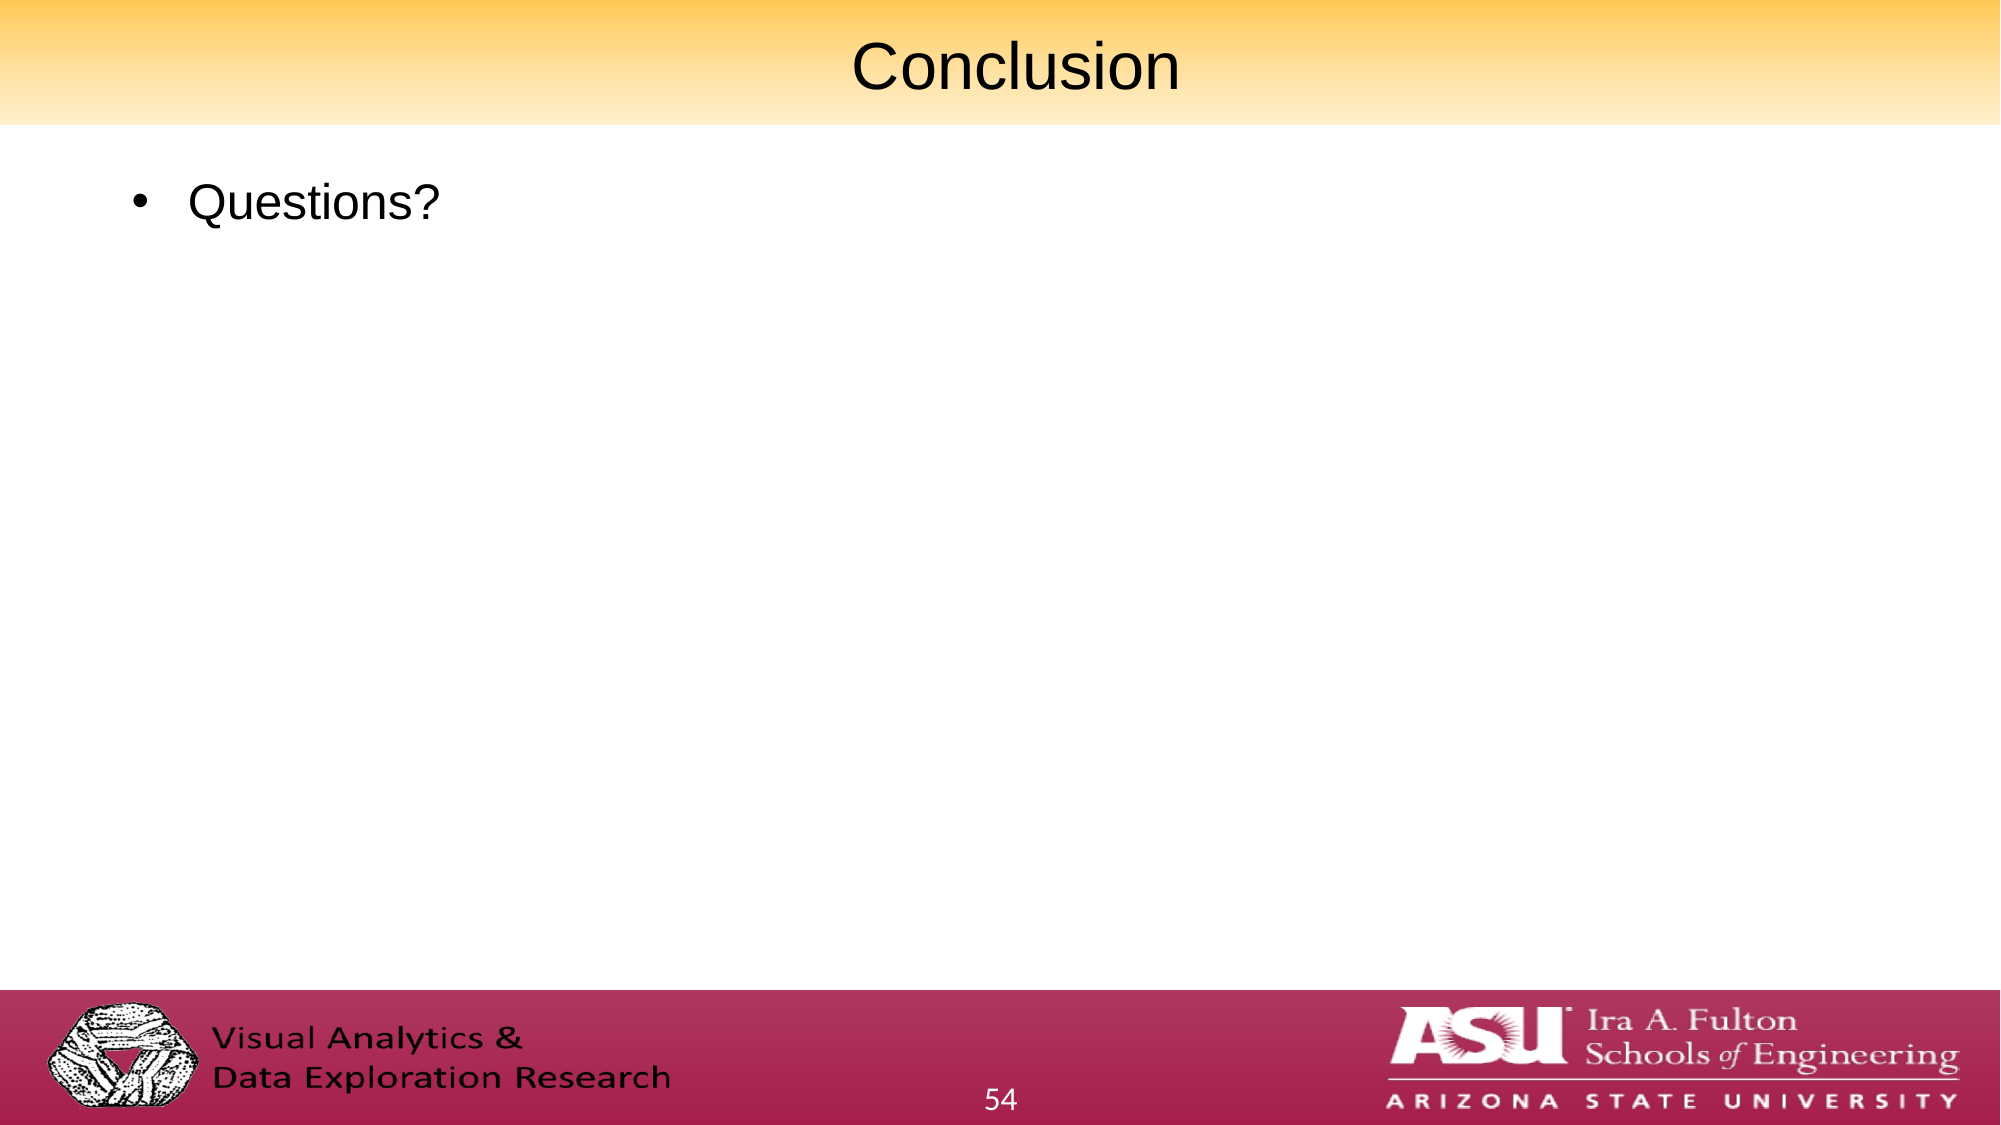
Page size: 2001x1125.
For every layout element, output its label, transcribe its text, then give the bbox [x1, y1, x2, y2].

slide_number 54 [0, 990, 2000, 1125]
title Conclusion [116, 12, 1917, 113]
list Questions? [116, 162, 1917, 867]
